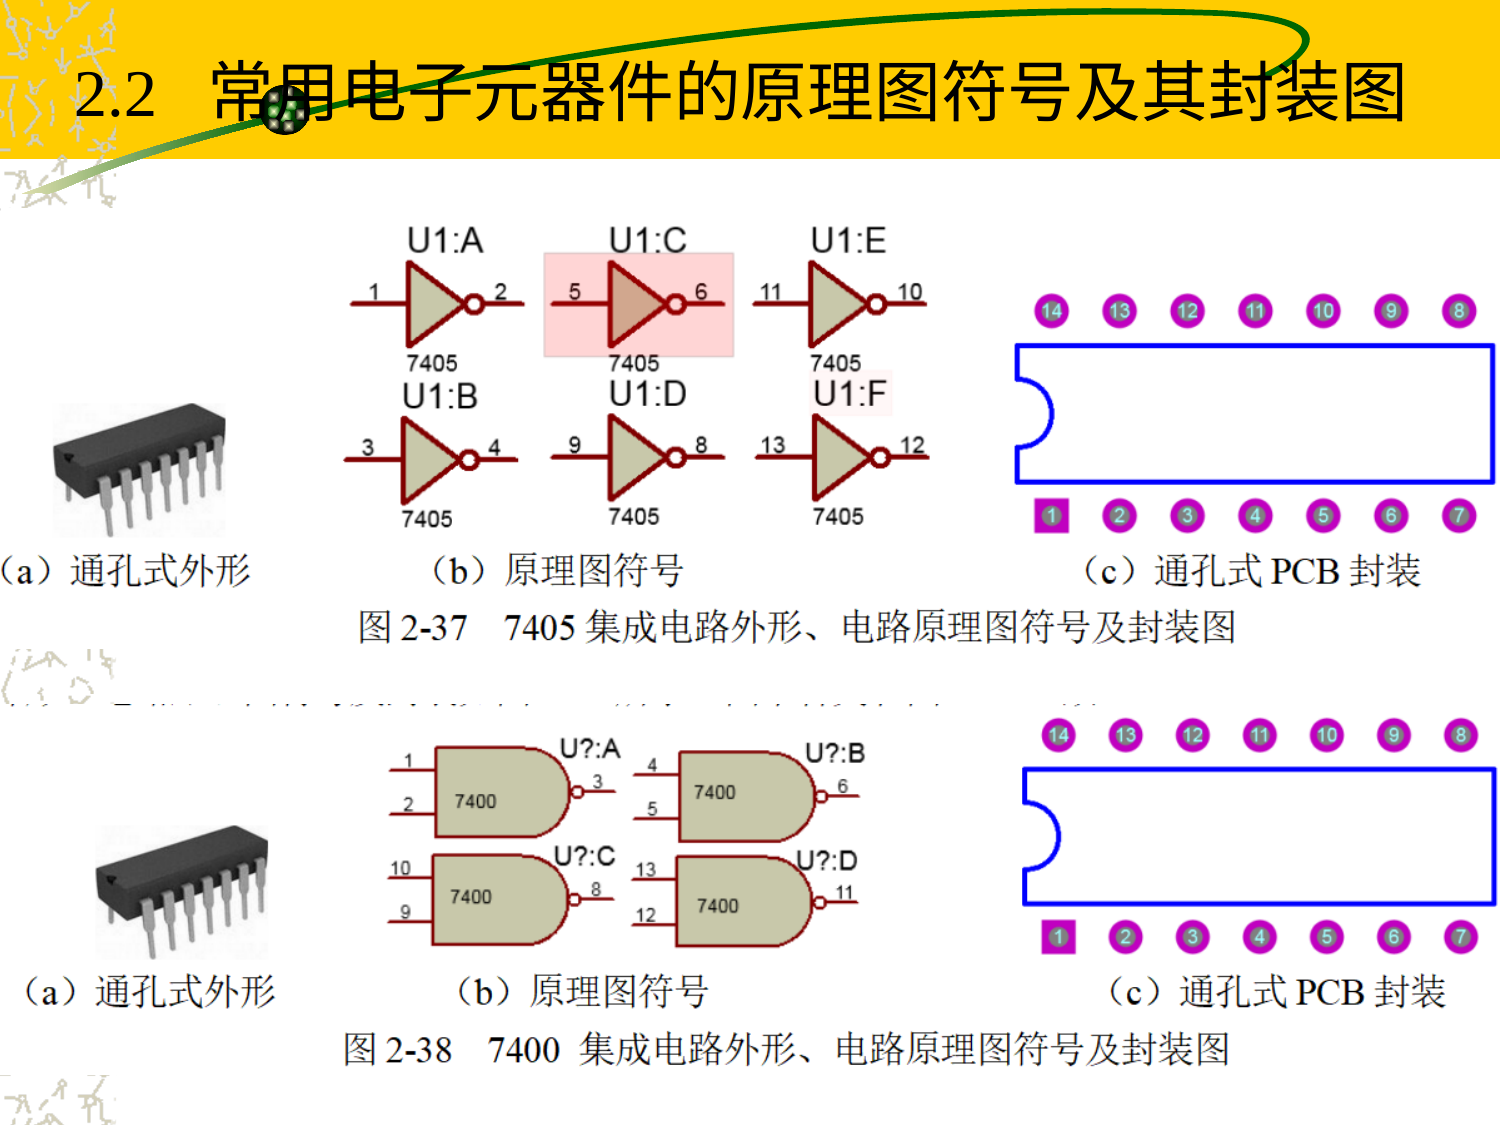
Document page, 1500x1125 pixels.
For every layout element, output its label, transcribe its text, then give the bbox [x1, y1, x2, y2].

picture [0, 0, 1500, 1125]
text_box 2.2 常用电子元器件的原理图符号及其封装图 [17, 0, 1465, 183]
